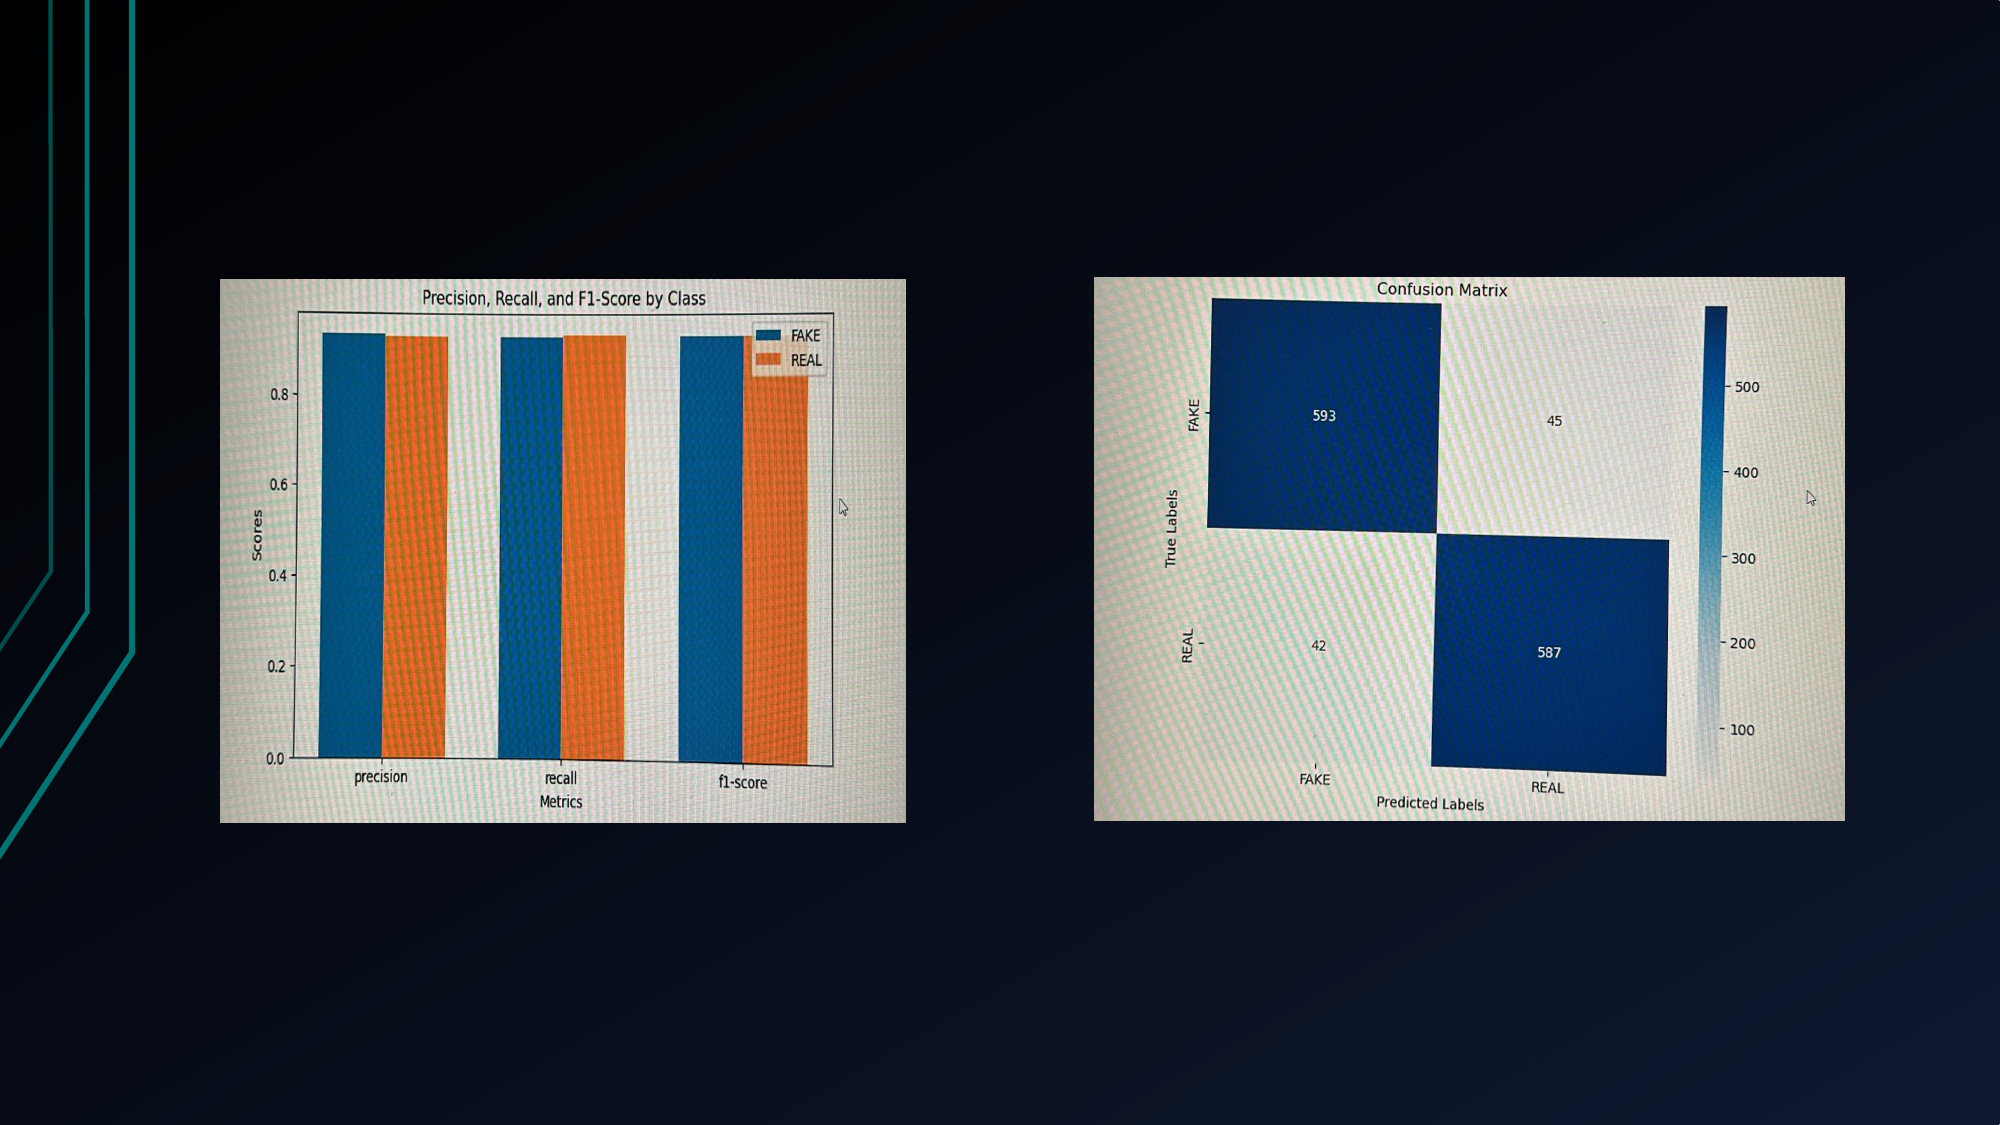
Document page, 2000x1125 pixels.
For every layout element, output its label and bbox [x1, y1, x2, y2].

list [219, 278, 906, 823]
picture [1093, 276, 1846, 821]
